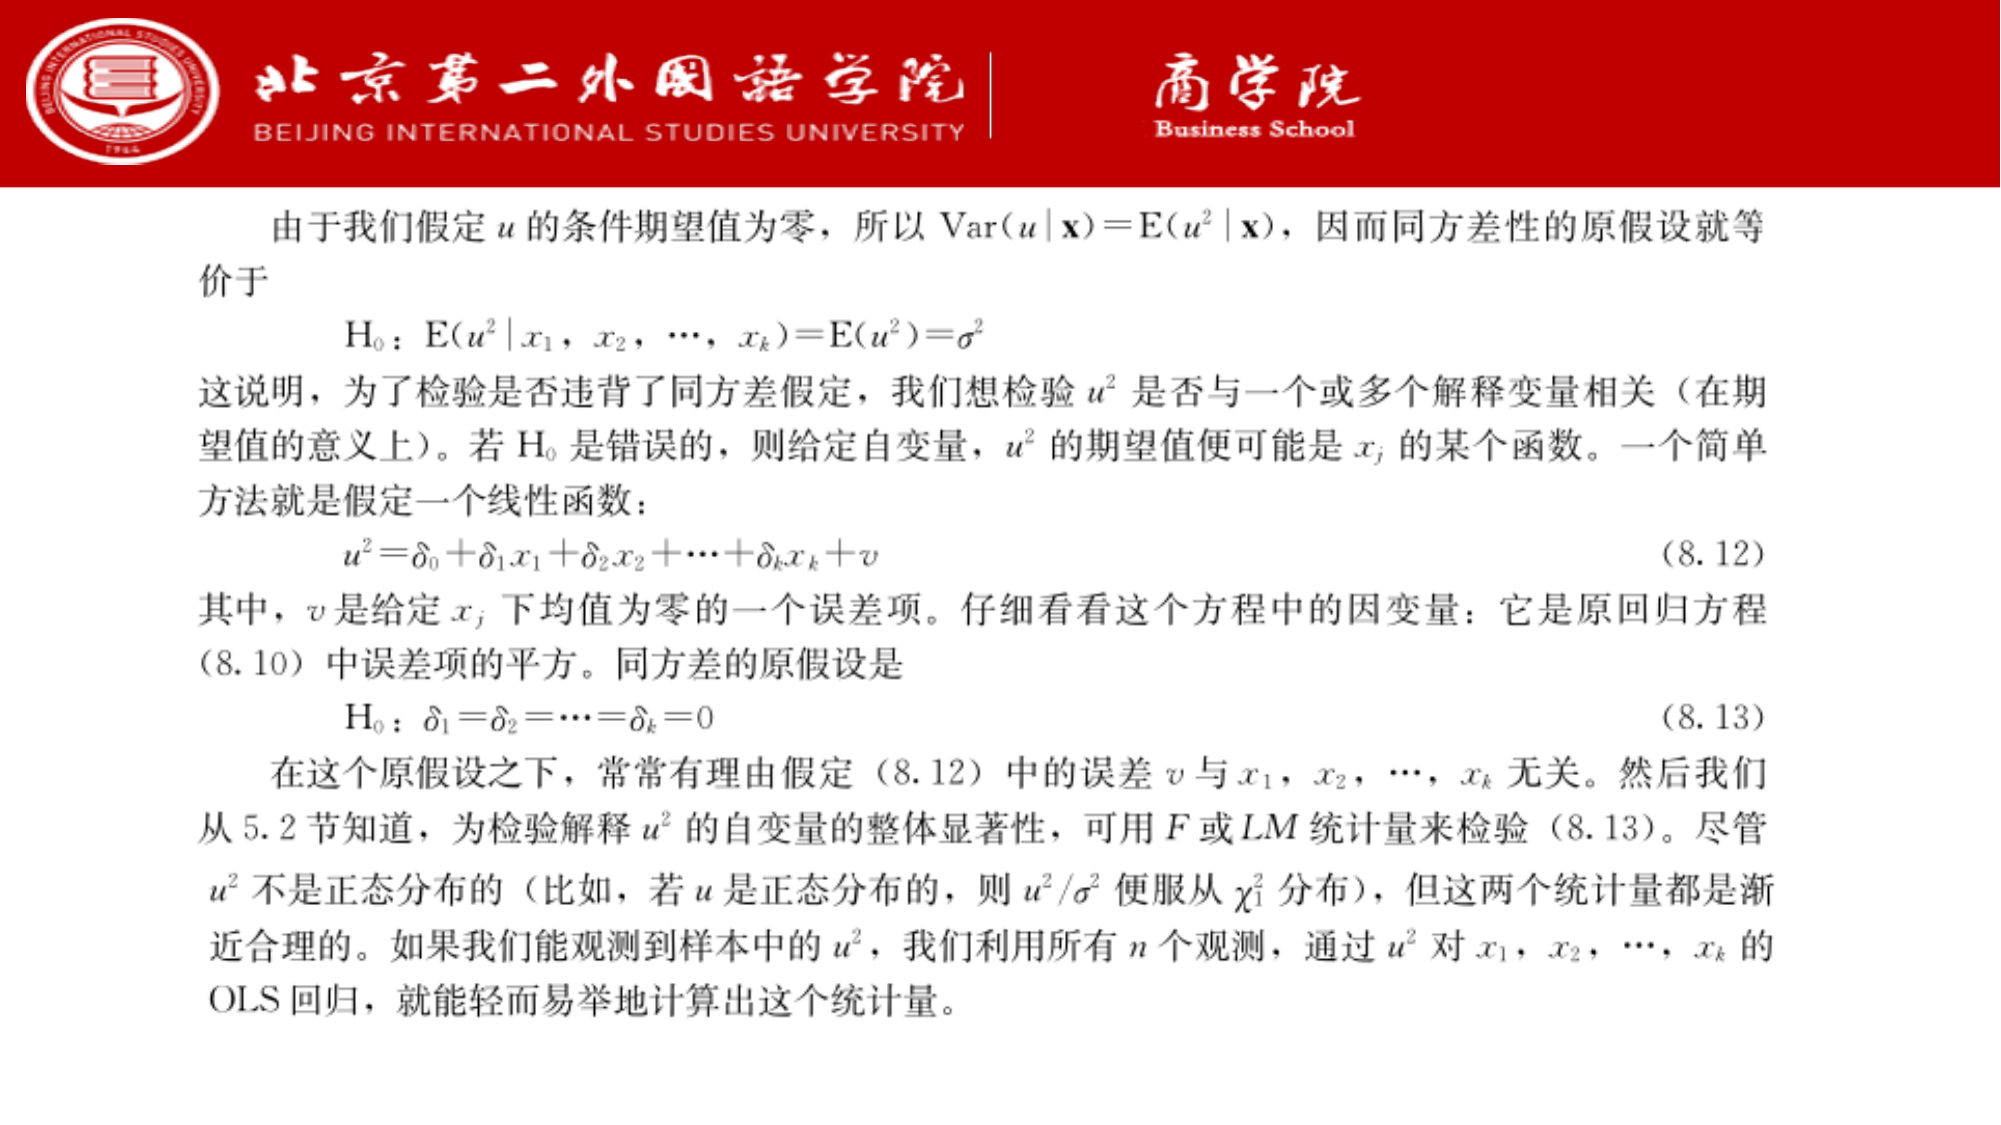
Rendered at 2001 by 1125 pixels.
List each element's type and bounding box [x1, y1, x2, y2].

picture [26, 18, 1693, 165]
picture [173, 196, 1797, 1032]
